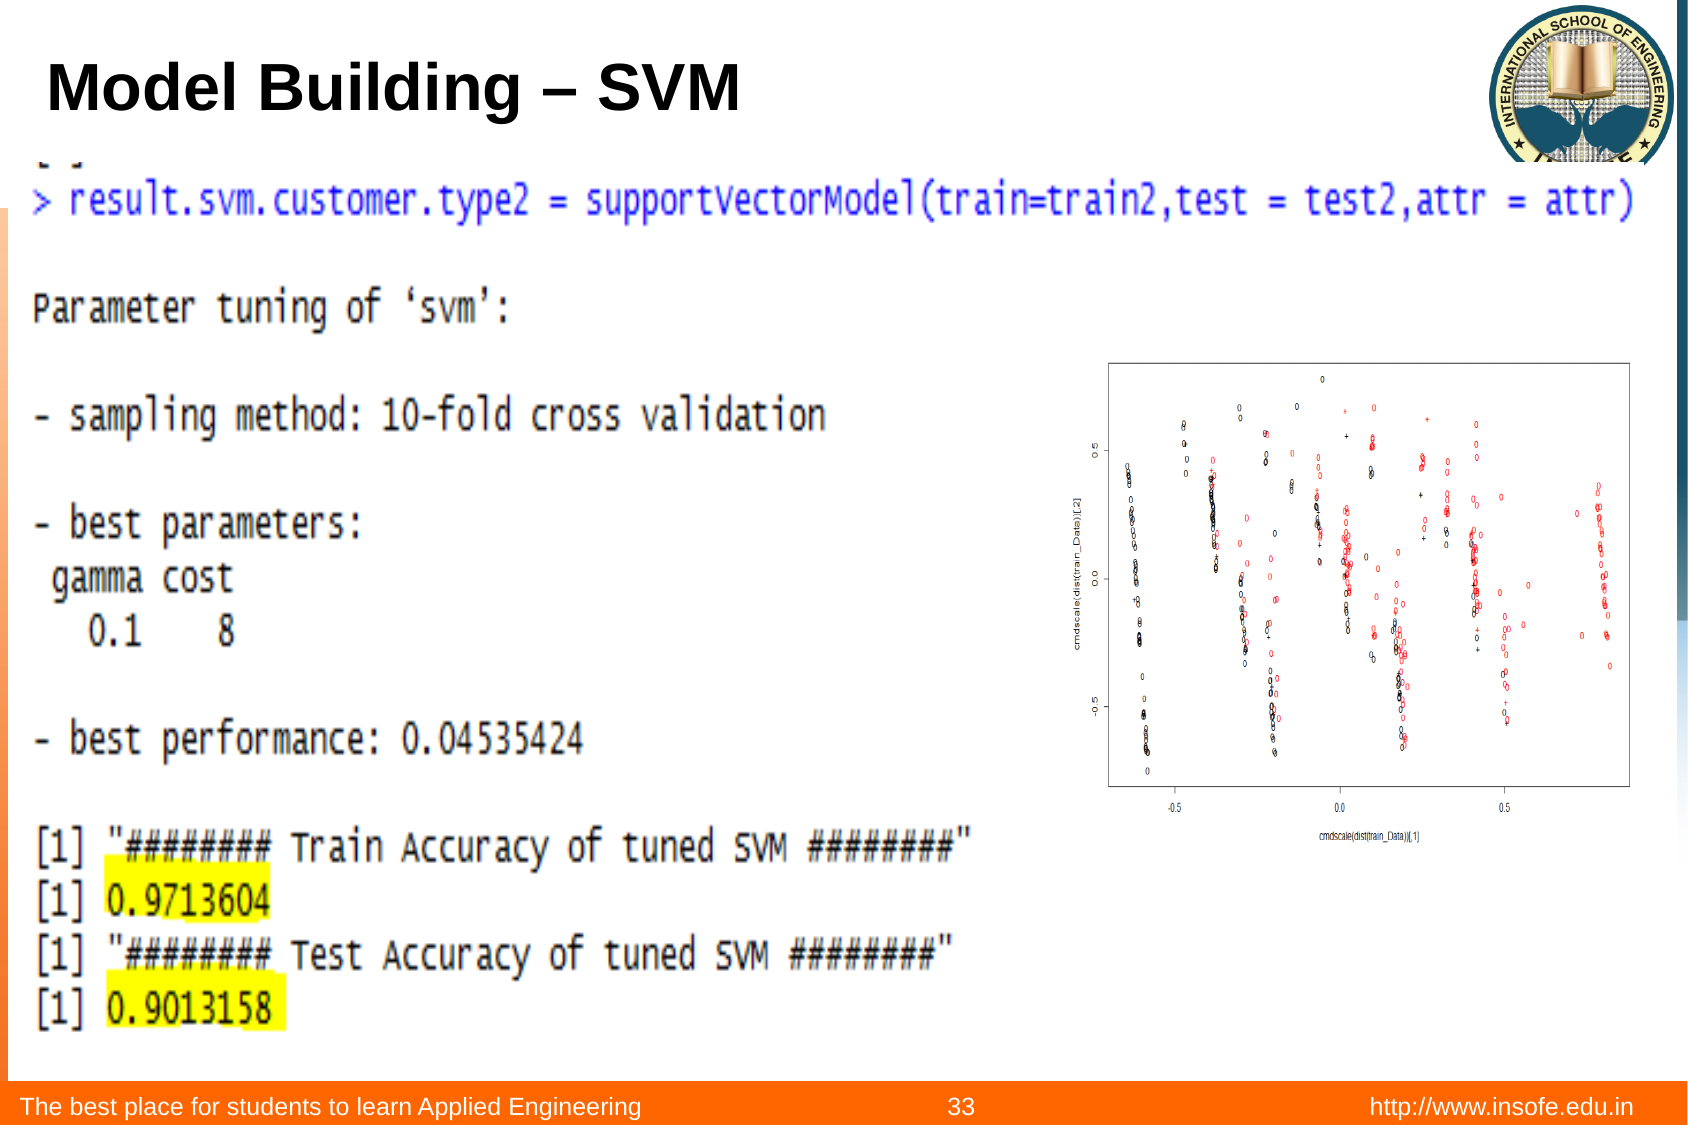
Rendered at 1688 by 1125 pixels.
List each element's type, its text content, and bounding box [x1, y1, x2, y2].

picture [0, 208, 8, 1081]
picture [30, 5, 1674, 1051]
picture [1677, 0, 1688, 866]
title Model Building – SVM [31, 24, 1379, 143]
